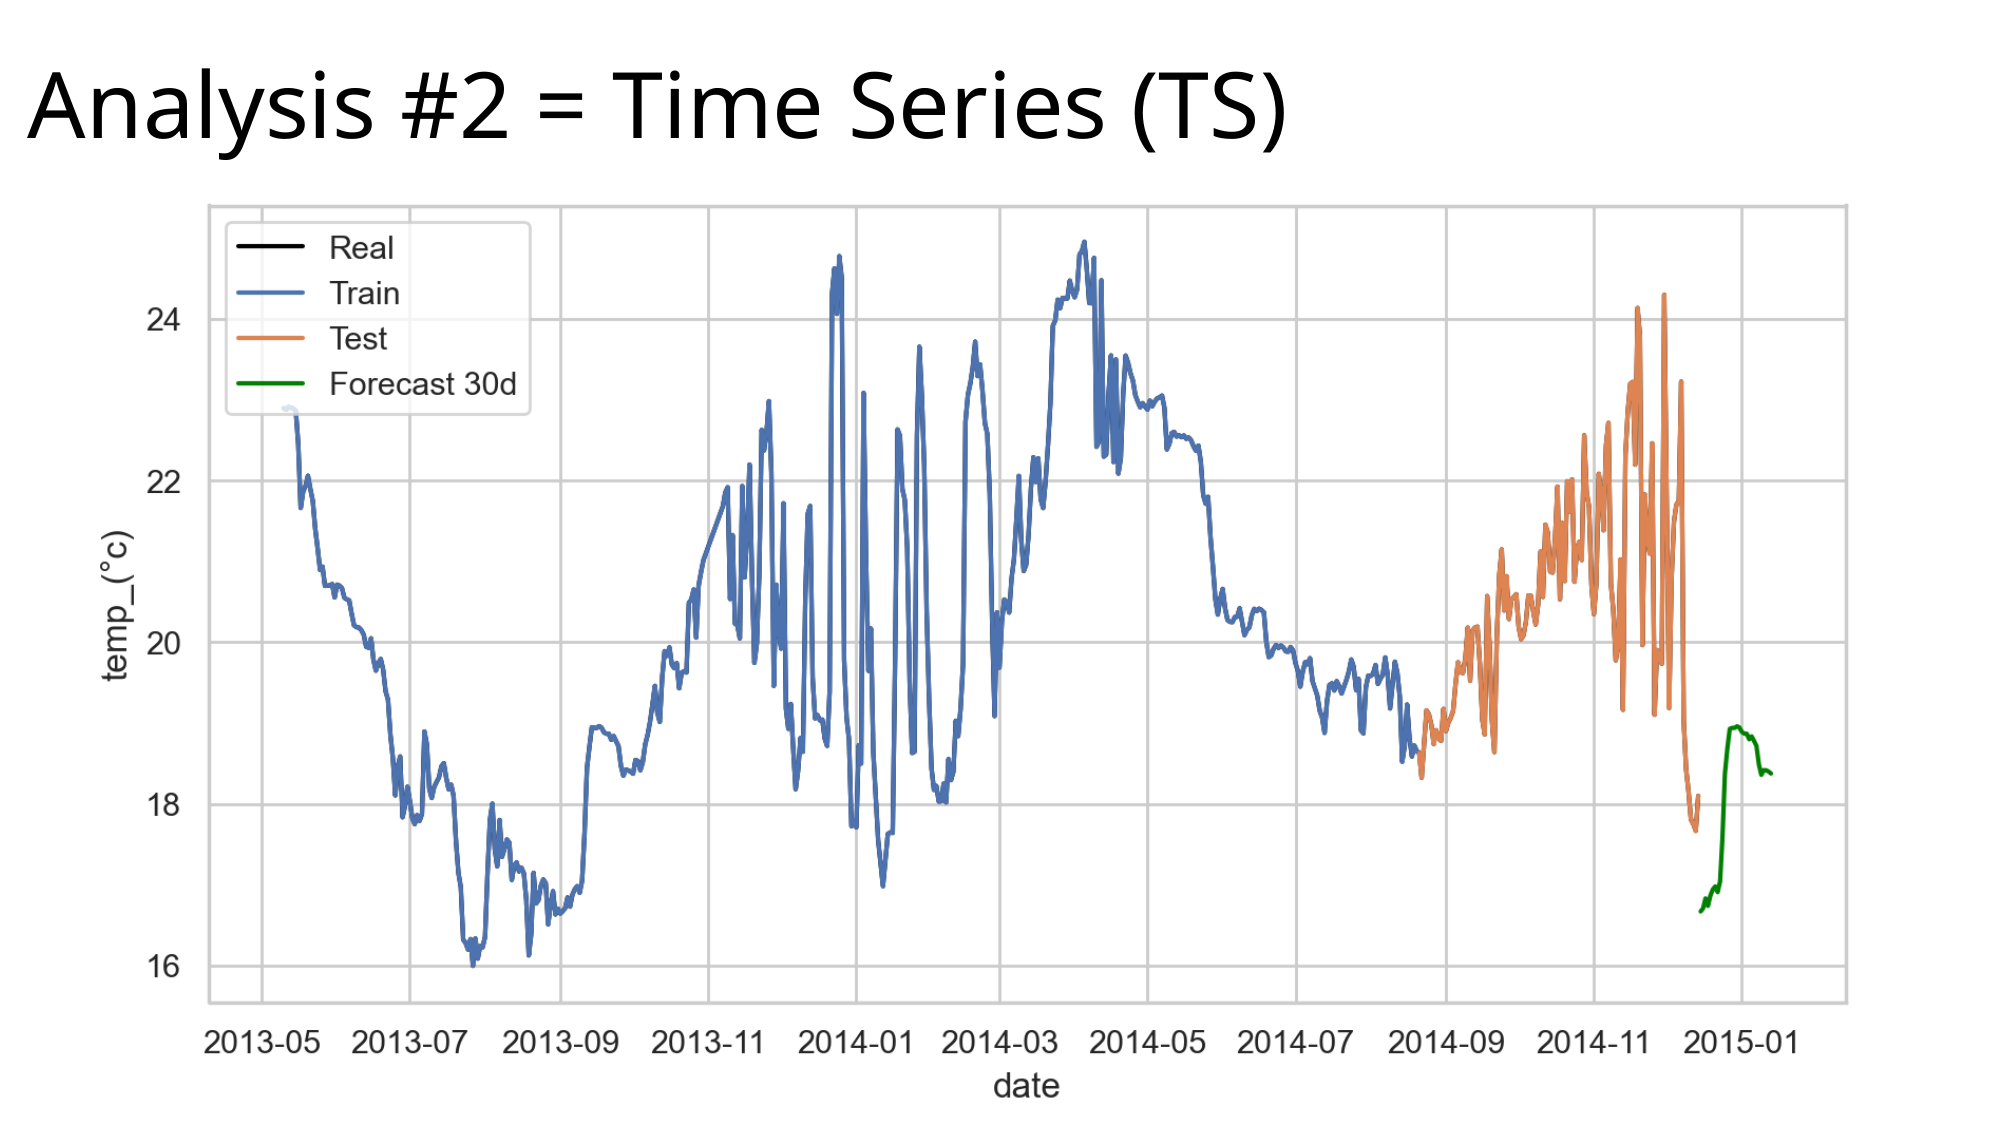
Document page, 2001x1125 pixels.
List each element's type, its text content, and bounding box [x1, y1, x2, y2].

text_box Analysis #2 = Time Series (TS) [12, 0, 1738, 218]
picture [79, 185, 1866, 1125]
